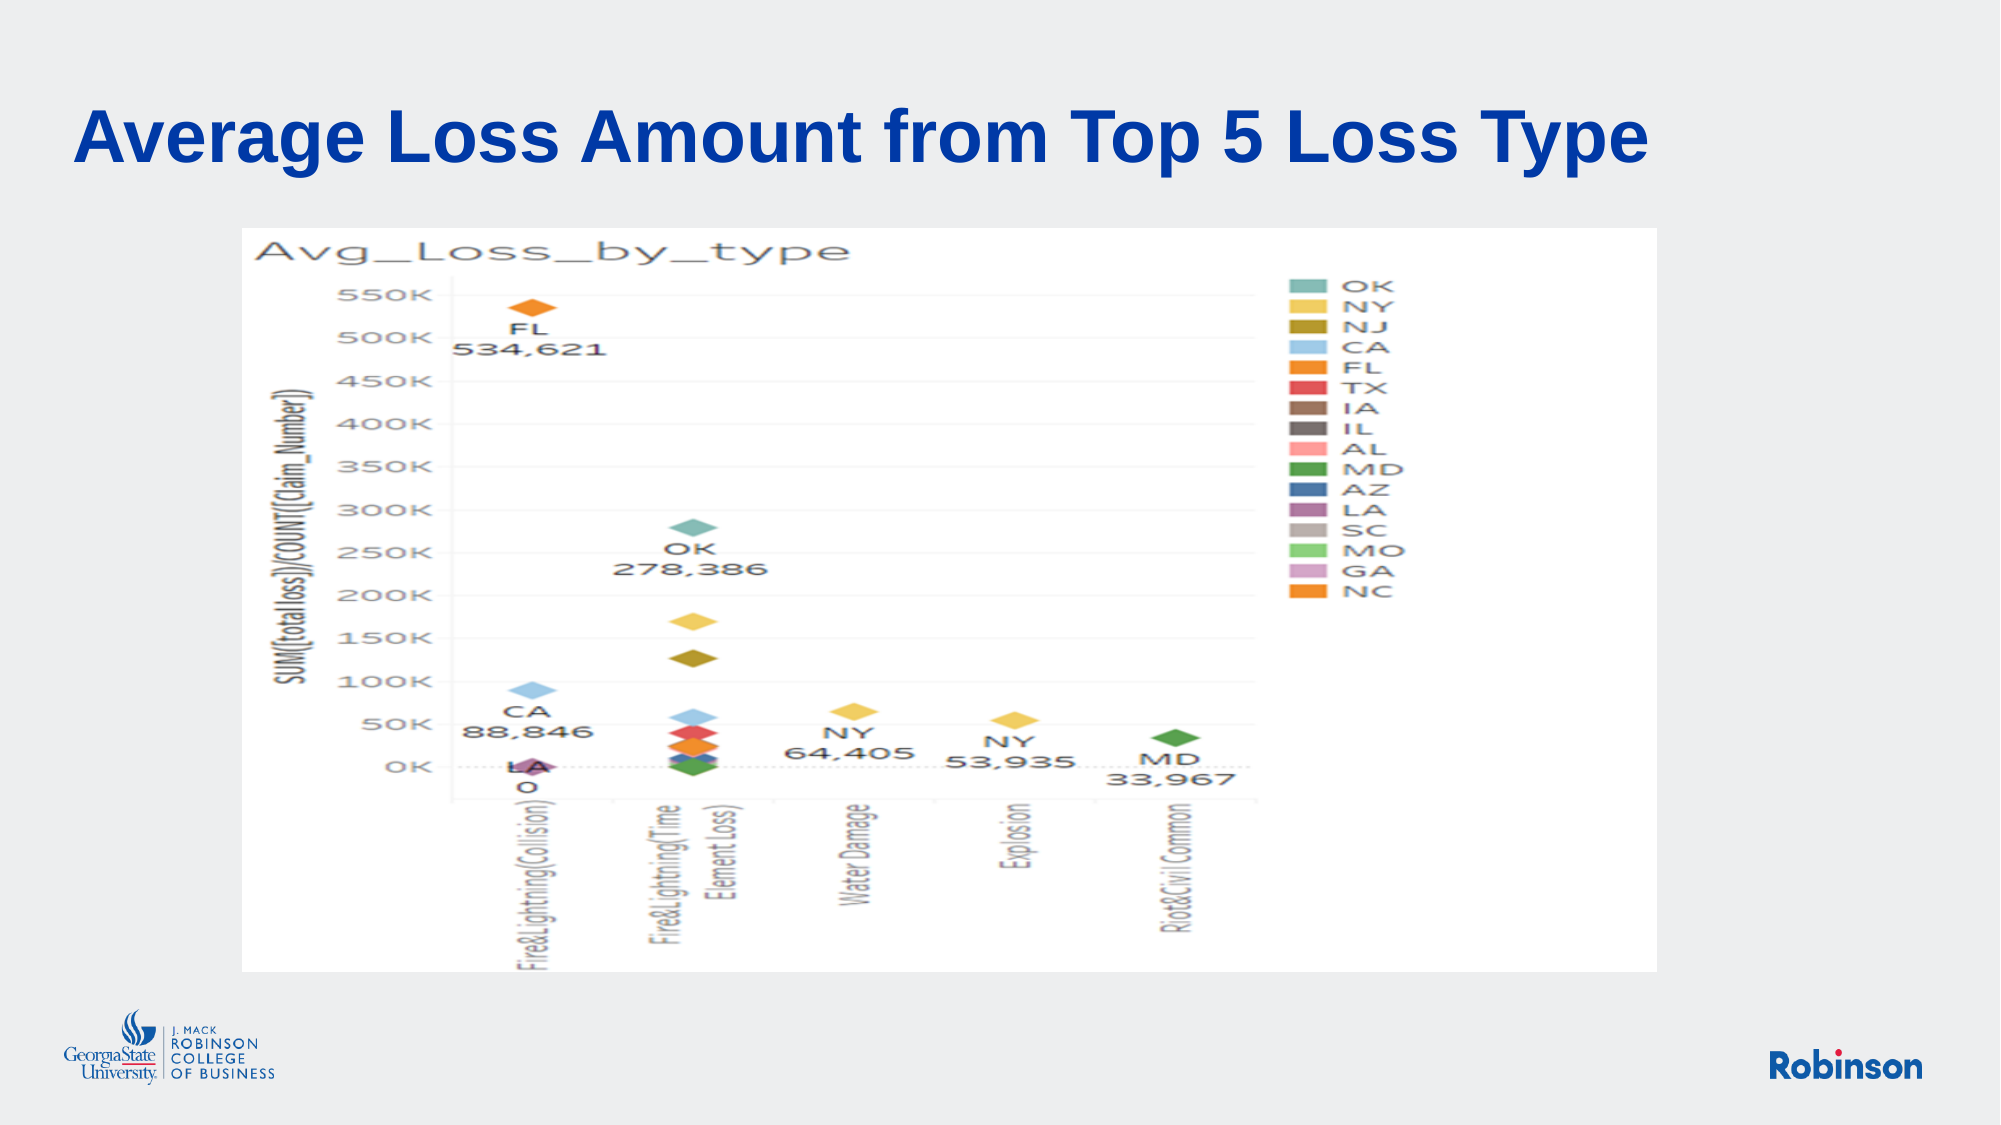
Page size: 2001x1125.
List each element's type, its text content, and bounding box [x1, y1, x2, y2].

picture [1770, 1049, 1922, 1079]
picture [64, 1009, 274, 1085]
picture [242, 228, 1657, 972]
title Average Loss Amount from Top 5 Loss Type [72, 97, 1948, 179]
